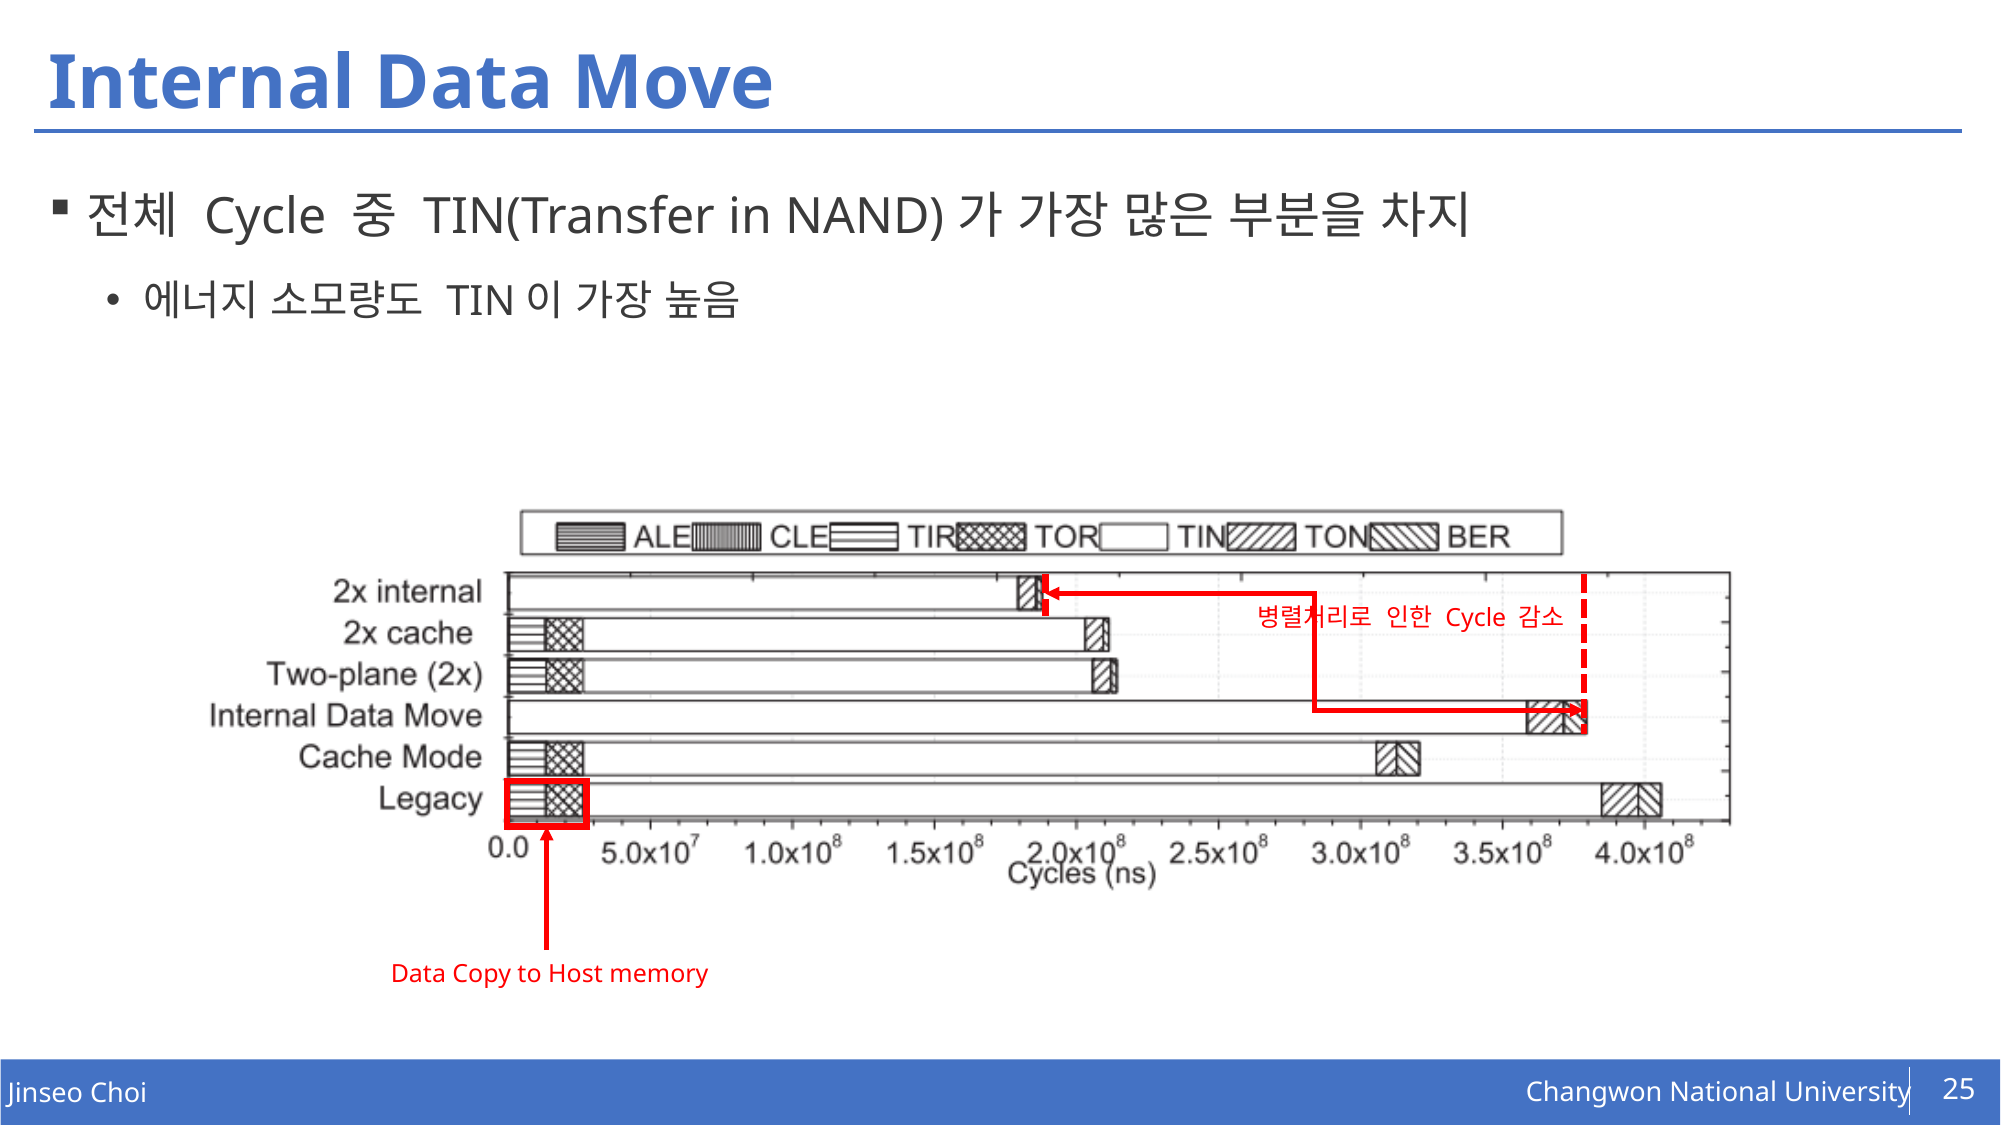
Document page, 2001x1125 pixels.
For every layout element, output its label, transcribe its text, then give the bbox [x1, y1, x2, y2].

title Internal Data Move [33, 27, 1963, 143]
picture [203, 505, 1739, 898]
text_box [1045, 593, 1583, 711]
text_box Data Copy to Host memory [369, 950, 724, 995]
list 전체 Cycle 중 TIN(Transfer in NAND)가 가장 많은 부분을 차지 에너지 소모량도 TIN이 가장 높음 [33, 152, 1963, 997]
slide_number 25 [1922, 1060, 1996, 1121]
